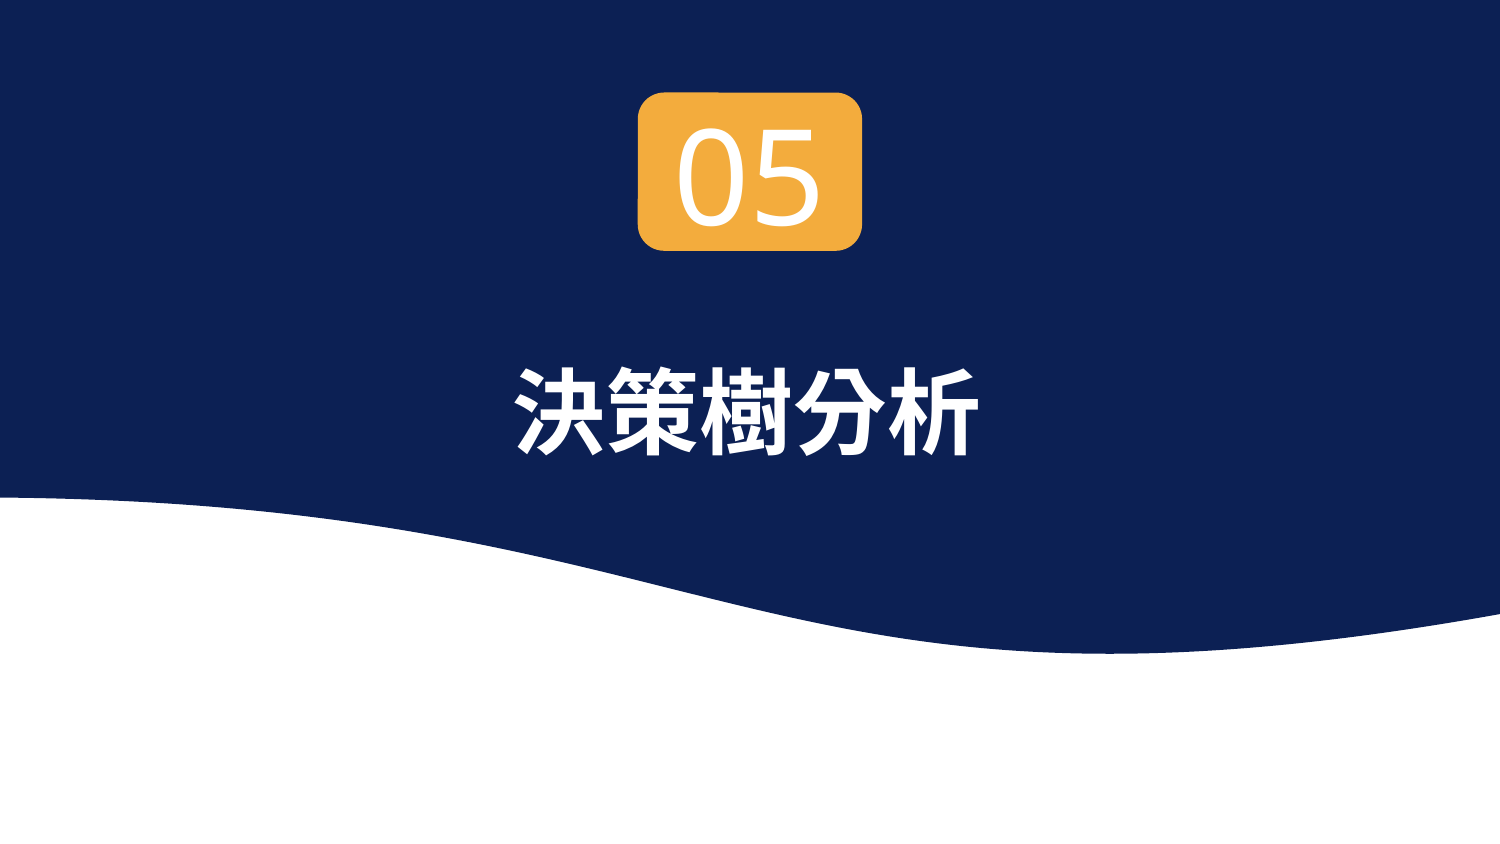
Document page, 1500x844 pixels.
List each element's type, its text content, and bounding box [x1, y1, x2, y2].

text_box [643, 241, 857, 251]
text_box 05 [631, 102, 869, 241]
text_box [643, 92, 856, 102]
title 決策樹分析 [324, 351, 1168, 470]
